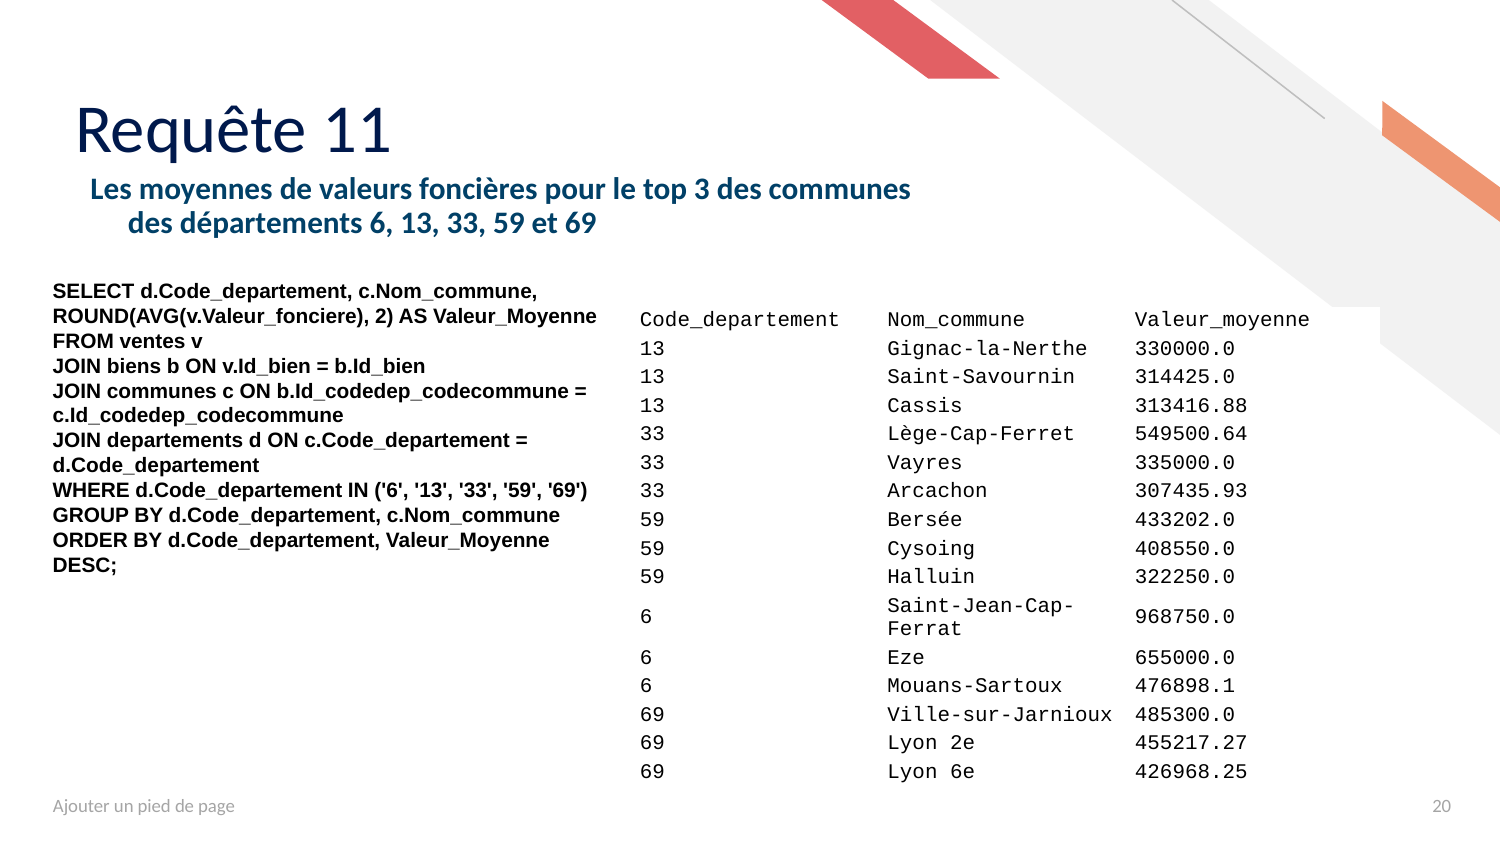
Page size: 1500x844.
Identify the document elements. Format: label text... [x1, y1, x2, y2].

table_header Code_departement [638, 307, 885, 336]
table_cell 549500.64 [1133, 421, 1380, 450]
table_cell 13 [638, 364, 885, 393]
table_cell Saint-Savournin [885, 364, 1133, 393]
table_cell 59 [638, 535, 885, 564]
table_header Valeur_moyenne [1133, 307, 1380, 336]
table_cell 13 [638, 393, 885, 421]
table_cell 307435.93 [1133, 478, 1380, 507]
table_cell 33 [638, 421, 885, 450]
slide_number 20 [1371, 782, 1463, 827]
table_cell Halluin [885, 564, 1133, 592]
table_cell 13 [638, 336, 885, 364]
table_cell Gignac-la-Nerthe [885, 336, 1133, 364]
list Les moyennes de valeurs foncières pour le top 3 des communes des départements 6, 13, 33, 59 et 69 [41, 166, 971, 245]
title Requête 11 [63, 25, 1090, 167]
table_cell 59 [638, 564, 885, 592]
table_cell Bersée [885, 507, 1133, 535]
table_cell Lyon 2e [885, 730, 1133, 758]
table_cell Mouans-Sartoux [885, 673, 1133, 701]
table_cell Lyon 6e [885, 758, 1133, 787]
table_cell Vayres [885, 450, 1133, 478]
table_cell Cassis [885, 393, 1133, 421]
table_cell 330000.0 [1133, 336, 1380, 364]
table_cell 476898.1 [1133, 673, 1380, 701]
table_cell 33 [638, 478, 885, 507]
table_cell 314425.0 [1133, 364, 1380, 393]
text_box SELECT d.Code_departement, c.Nom_commune, ROUND(AVG(v.Valeur_fonciere), 2) AS Valeur_Moyenne FROM ventes v JOIN biens b ON v.Id_bien = b.Id_bien JOIN communes c ON b.Id_codedep_codecommune = c.Id_codedep_codecommune JOIN departements d ON c.Code_departement = d.Code_departement WHERE d.Code_departement IN ('6', '13', '33', '59', '69') GROUP BY d.Code_departement, c.Nom_commune ORDER BY d.Code_departement, Valeur_Moyenne DESC; [41, 271, 610, 666]
table_cell 59 [638, 507, 885, 535]
table_cell 6 [638, 644, 885, 673]
table_cell 485300.0 [1133, 701, 1380, 730]
table_cell 69 [638, 758, 885, 787]
table_cell Saint-Jean-Cap-Ferrat [885, 592, 1133, 644]
table_cell Cysoing [885, 535, 1133, 564]
table_cell Lège-Cap-Ferret [885, 421, 1133, 450]
table_cell 408550.0 [1133, 535, 1380, 564]
footer Ajouter un pied de page [41, 782, 548, 827]
table_cell 433202.0 [1133, 507, 1380, 535]
table_cell Eze [885, 644, 1133, 673]
table_cell 69 [638, 701, 885, 730]
table_cell 313416.88 [1133, 393, 1380, 421]
table_cell 426968.25 [1133, 758, 1380, 787]
table_header Nom_commune [885, 307, 1133, 336]
table_cell 69 [638, 730, 885, 758]
table_cell 6 [638, 673, 885, 701]
table_cell 455217.27 [1133, 730, 1380, 758]
table_cell 968750.0 [1133, 592, 1380, 644]
table_cell 33 [638, 450, 885, 478]
table_cell 335000.0 [1133, 450, 1380, 478]
table_cell 322250.0 [1133, 564, 1380, 592]
table_cell Ville-sur-Jarnioux [885, 701, 1133, 730]
table_cell 6 [638, 592, 885, 644]
table_cell 655000.0 [1133, 644, 1380, 673]
table_cell Arcachon [885, 478, 1133, 507]
